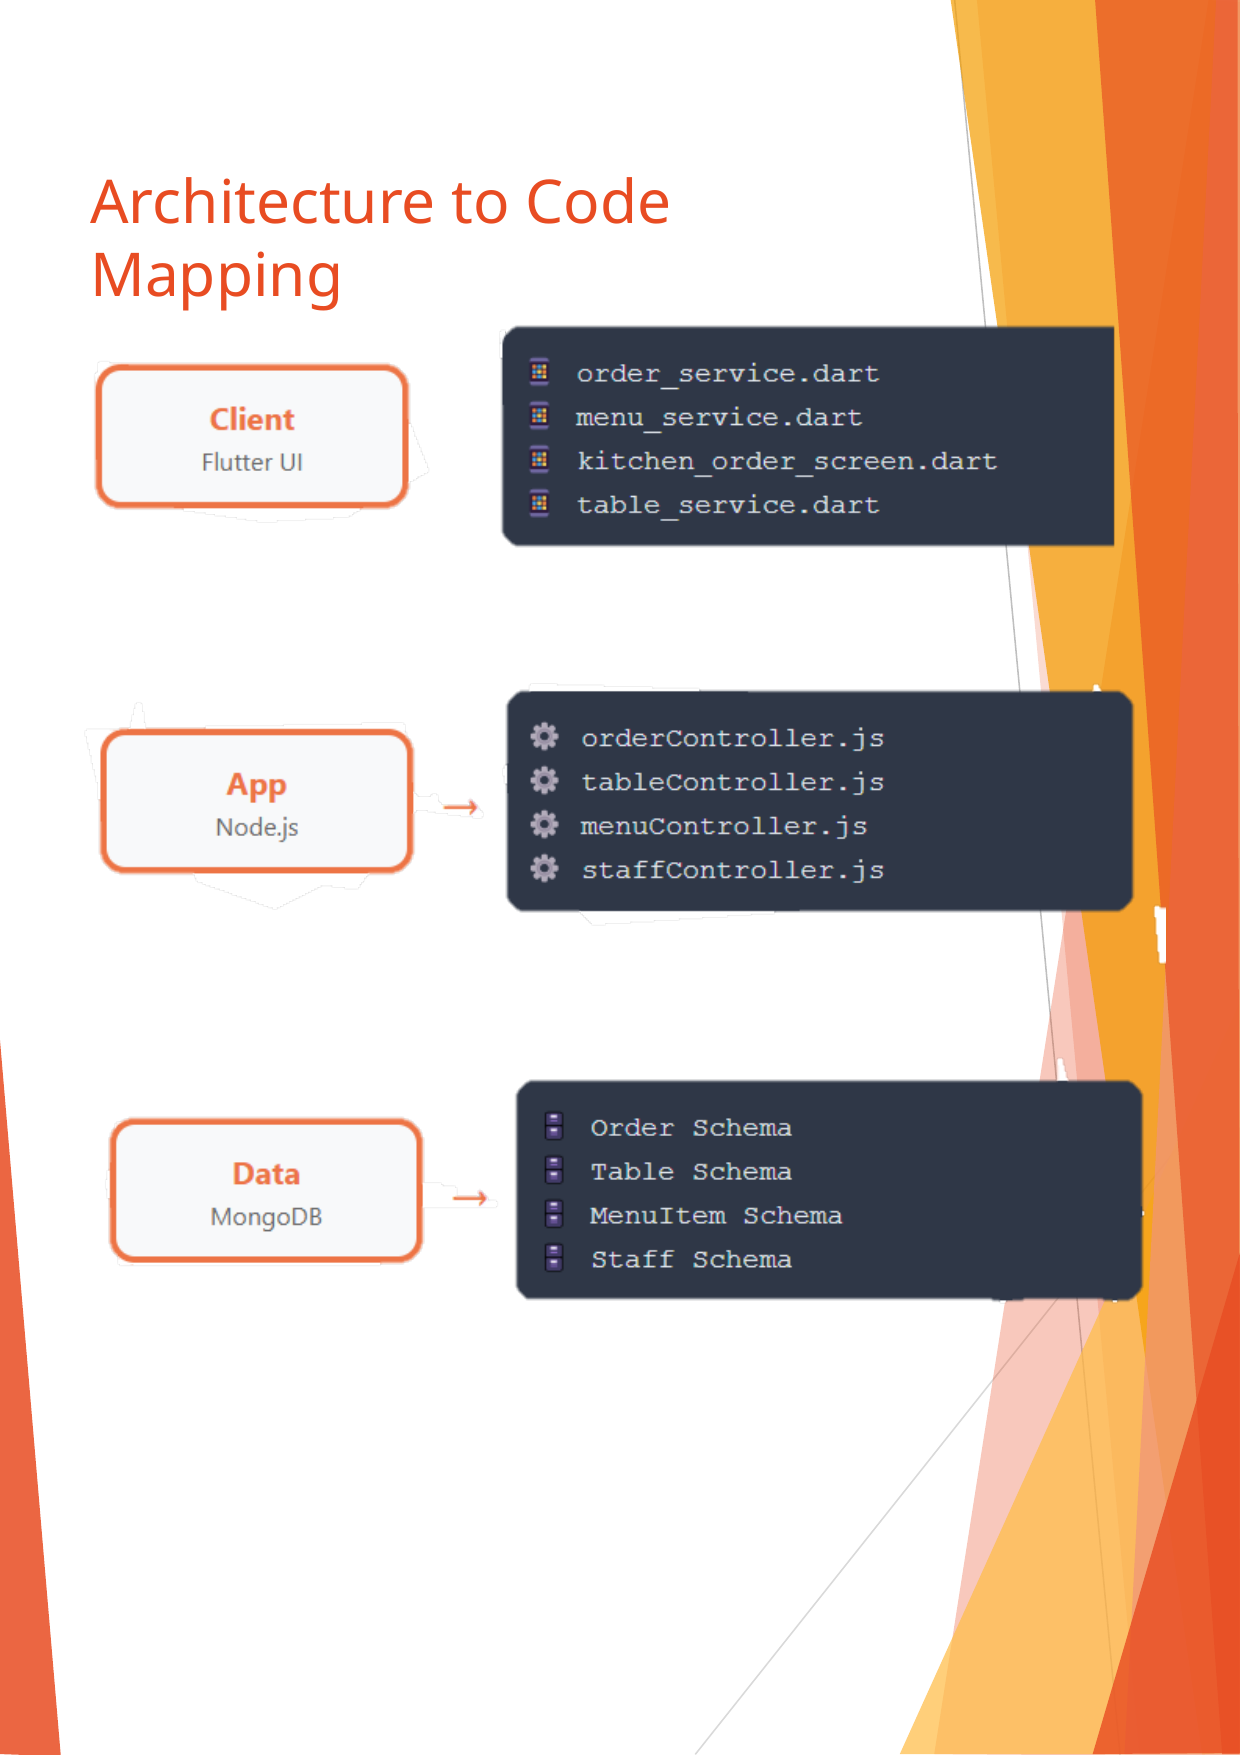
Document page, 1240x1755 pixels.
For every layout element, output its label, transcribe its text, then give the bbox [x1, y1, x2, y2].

picture [71, 301, 1155, 593]
title Architecture to Code Mapping [82, 155, 944, 300]
picture [71, 635, 1166, 971]
picture [93, 1009, 1166, 1321]
